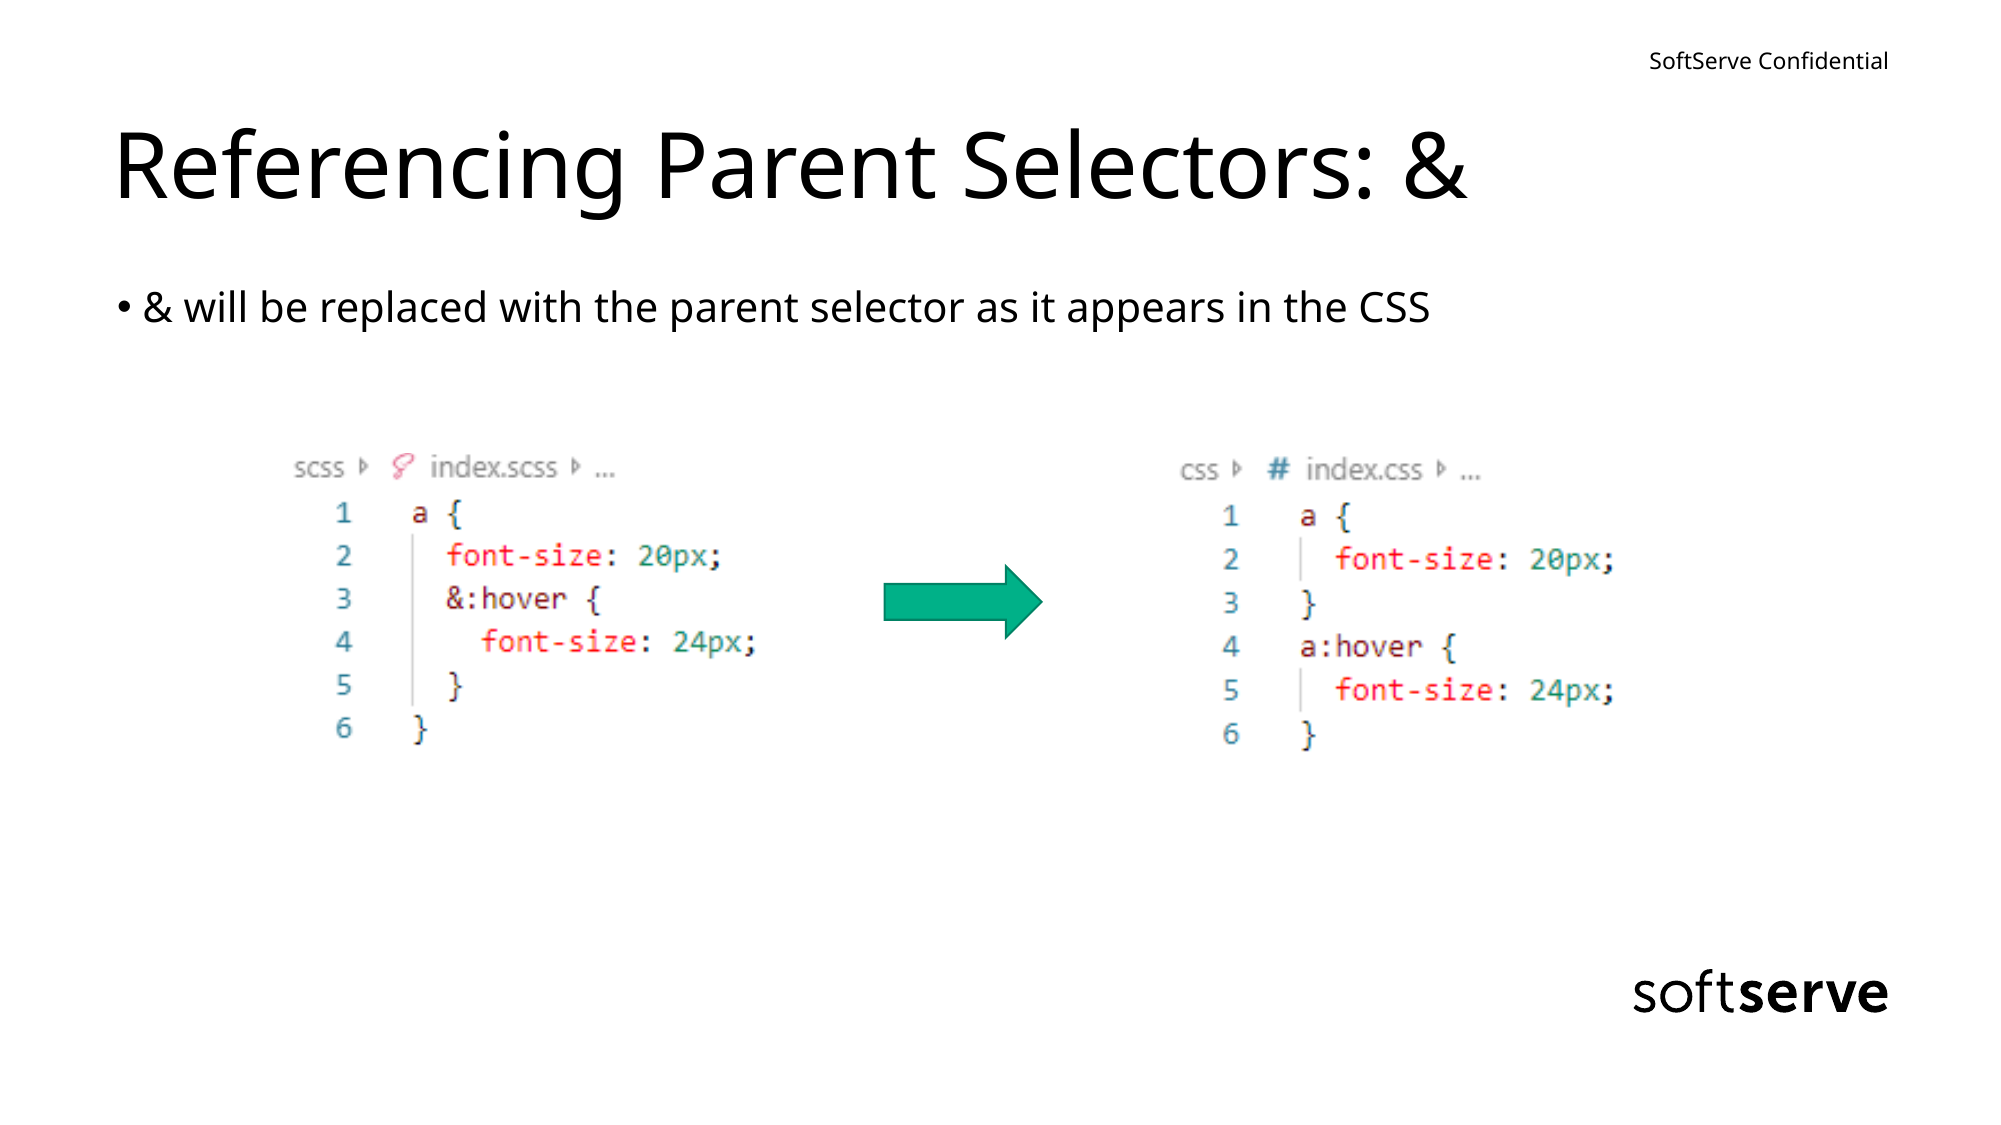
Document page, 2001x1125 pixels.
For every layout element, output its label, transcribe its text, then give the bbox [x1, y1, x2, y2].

text_box [883, 563, 1044, 641]
list & will be replaced with the parent selector as it appears in the CSS [117, 273, 1893, 837]
picture [281, 453, 823, 752]
title Referencing Parent Selectors: & [112, 112, 1888, 225]
picture [1160, 446, 1665, 756]
